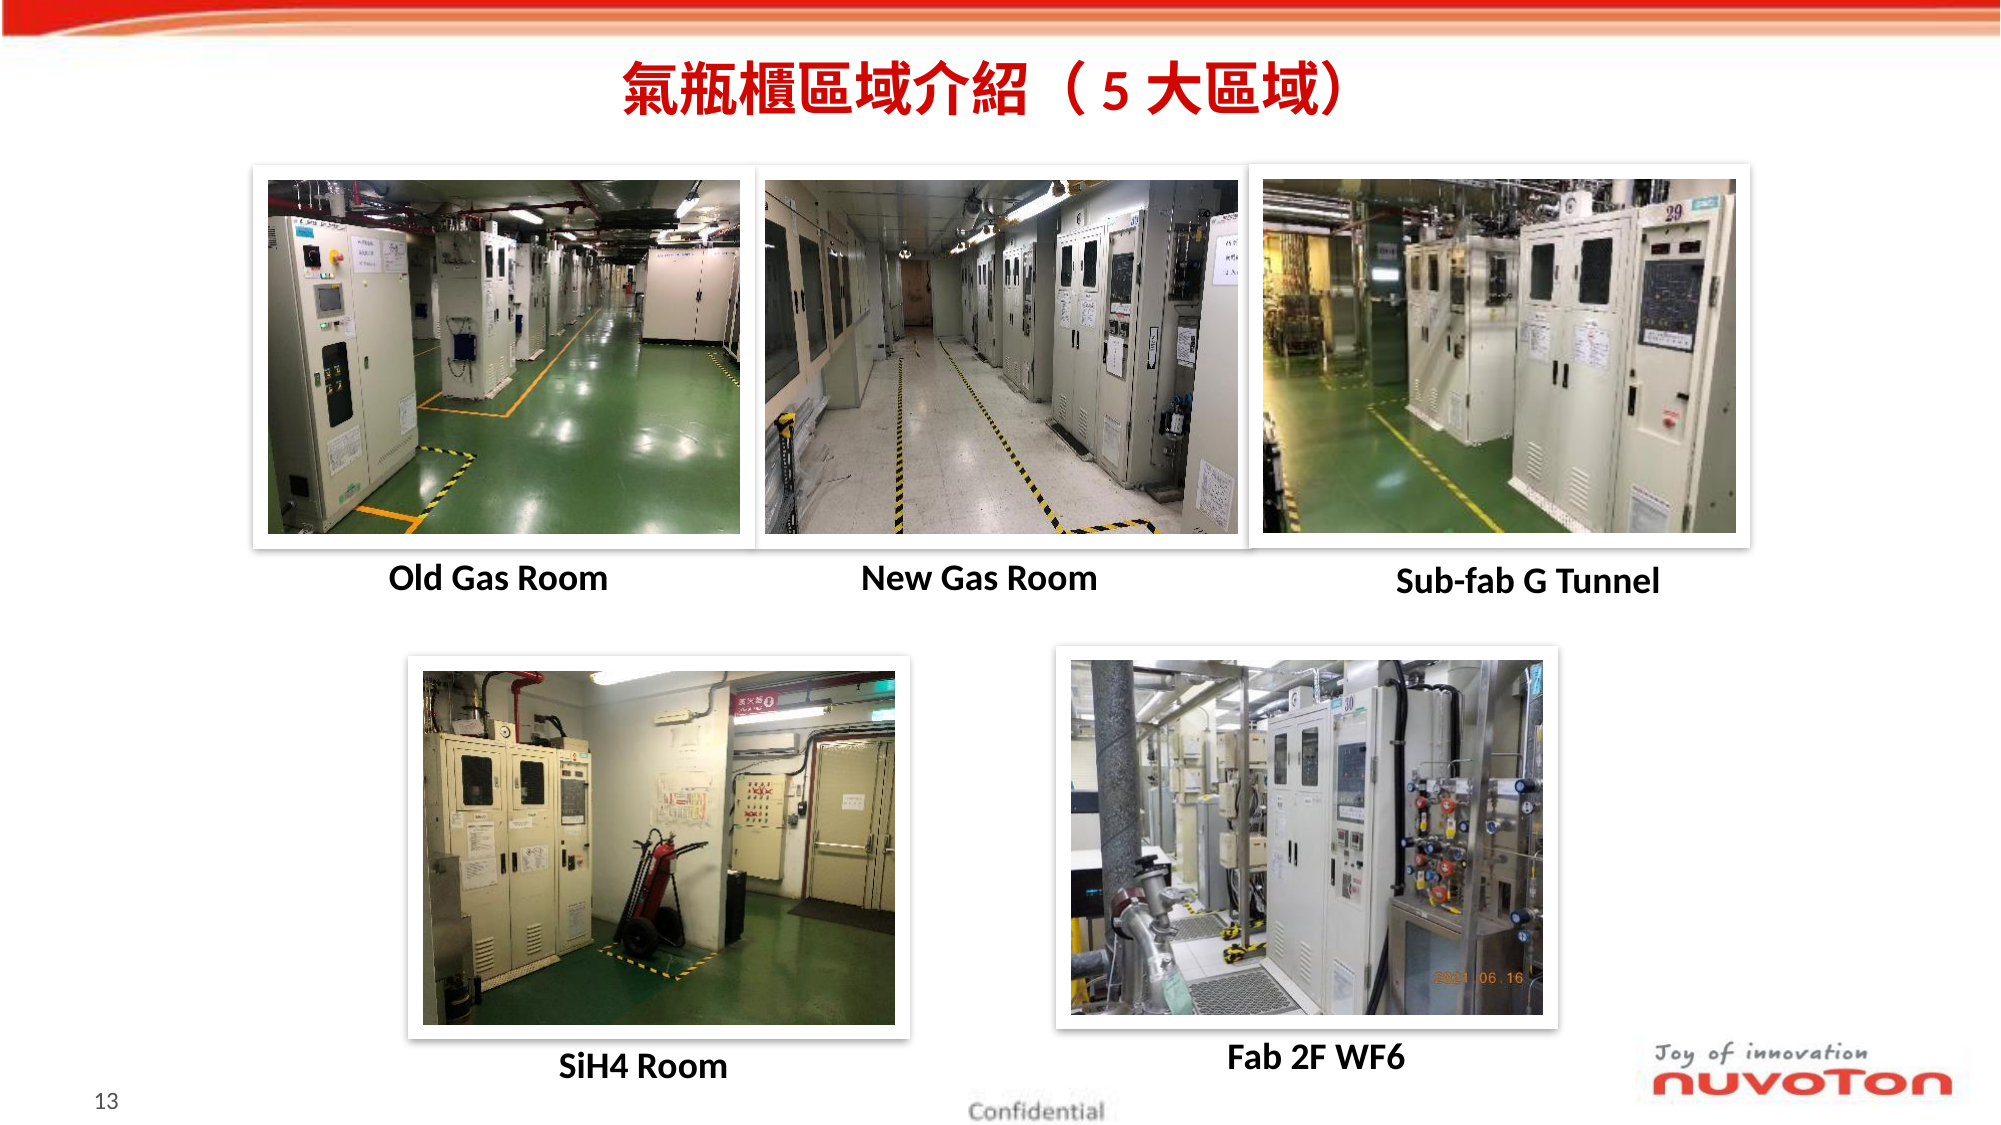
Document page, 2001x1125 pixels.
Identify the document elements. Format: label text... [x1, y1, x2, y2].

text_box Old Gas Room [373, 545, 670, 606]
text_box Sub-fab G Tunnel [1315, 556, 1742, 608]
picture [2, 0, 2001, 1125]
text_box New Gas Room [846, 545, 1166, 606]
text_box Fab 2F WF6 [1212, 1024, 1480, 1085]
slide_number 12 [0, 1069, 213, 1125]
title 氣瓶櫃區域介紹（5大區域） [324, 45, 1675, 163]
text_box SiH4 Room [544, 1033, 794, 1093]
